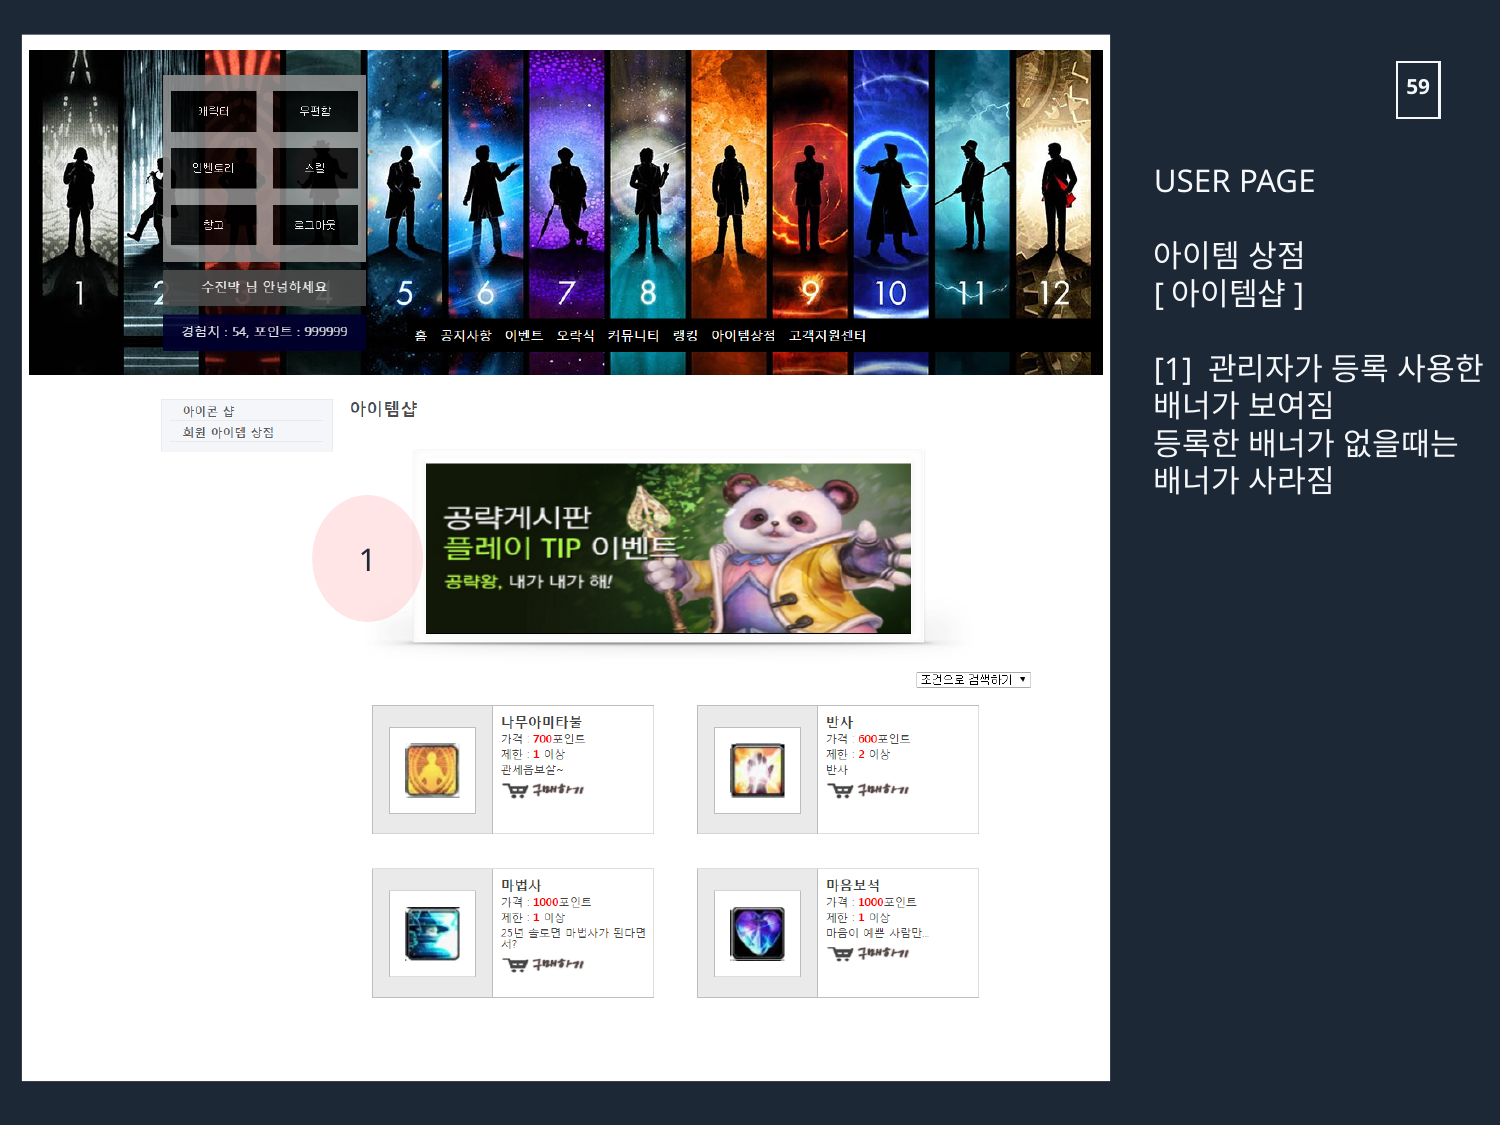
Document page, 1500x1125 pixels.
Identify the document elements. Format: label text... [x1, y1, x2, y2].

text_box [21, 34, 1111, 1082]
picture [29, 50, 1103, 375]
picture [157, 394, 1036, 1022]
text_box USER PAGE 아이템 상점 [아이템샵] [1] 관리자가 등록 사용한 배너가 보여짐 등록한 배너가 없을때는 배너가 사라짐 [1139, 154, 1500, 506]
